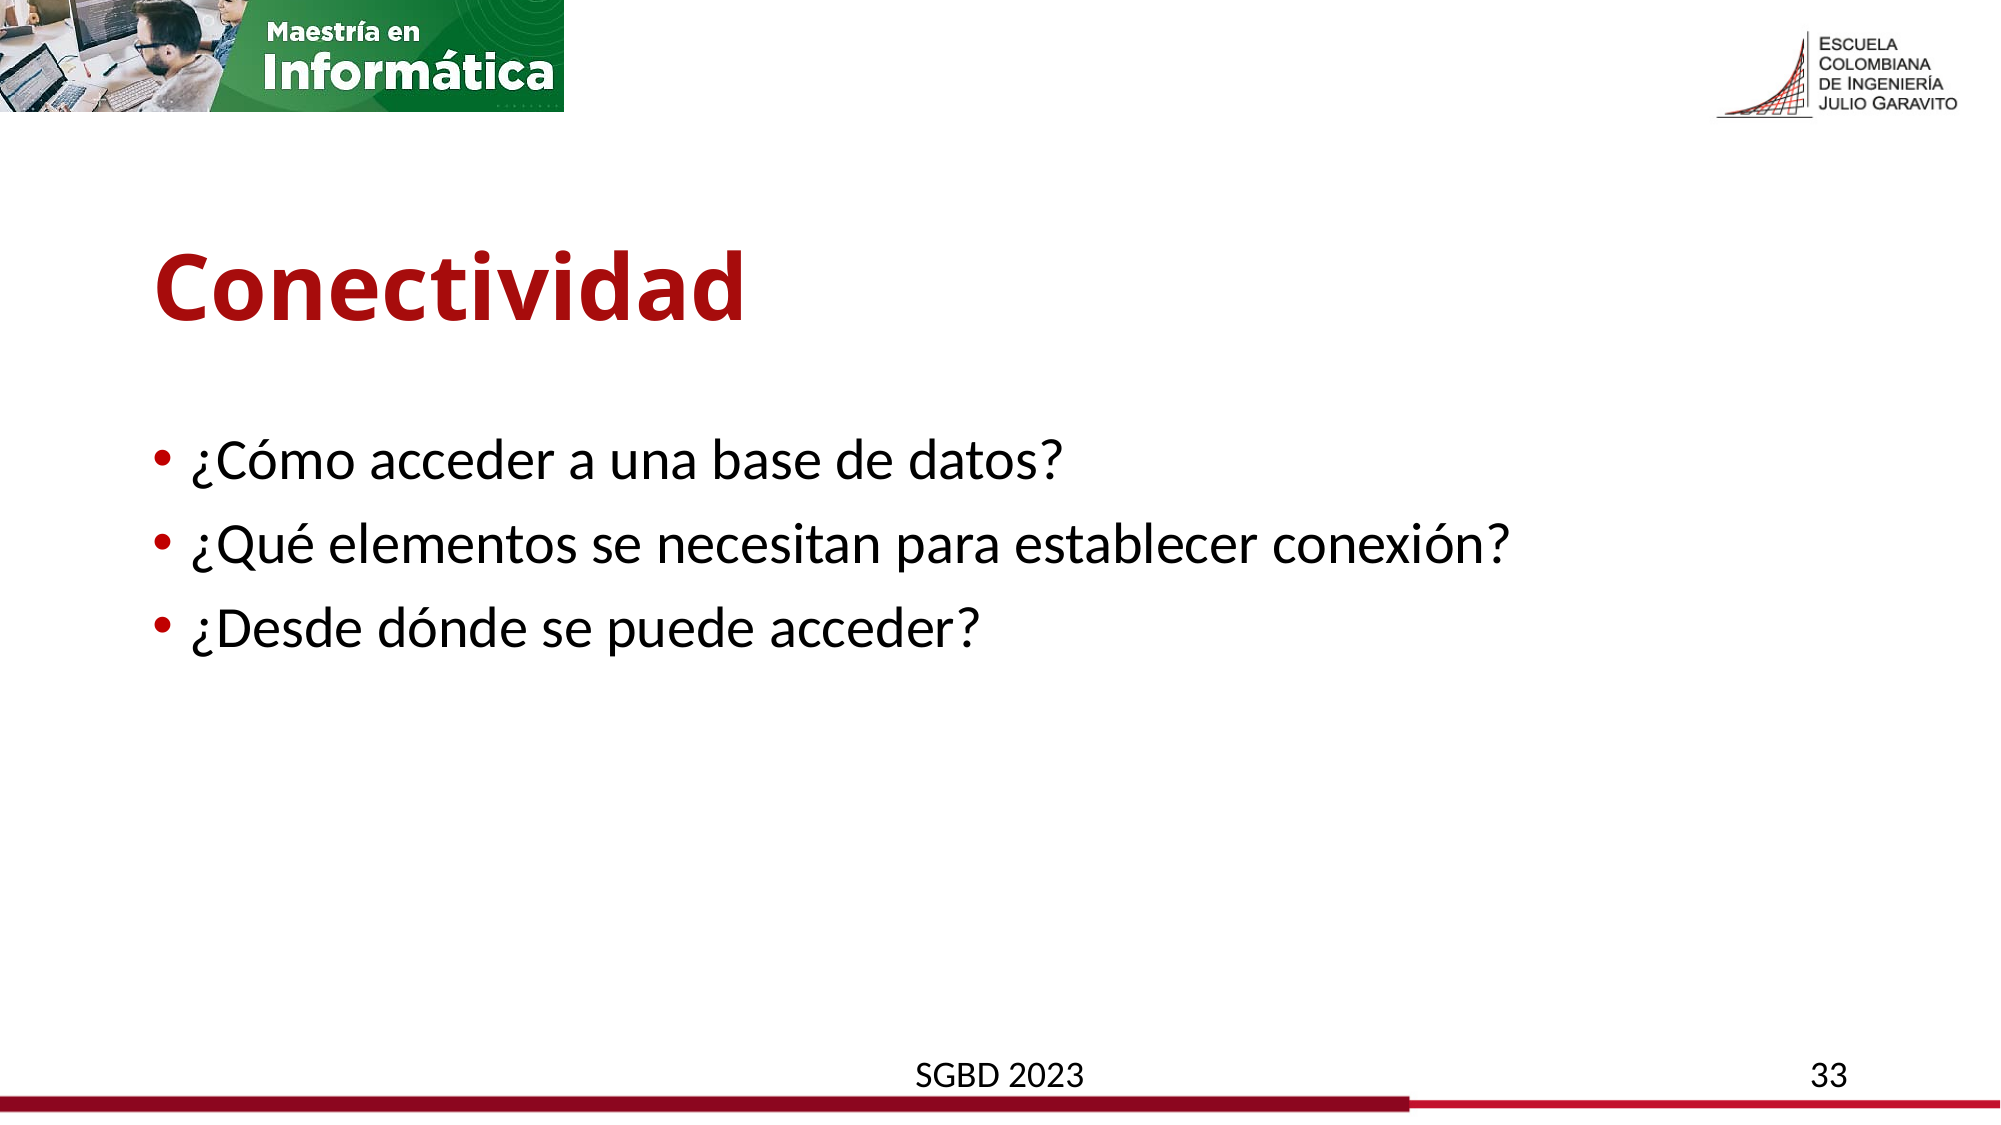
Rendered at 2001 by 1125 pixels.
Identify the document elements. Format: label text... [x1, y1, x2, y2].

slide_number 33 [1412, 1042, 1863, 1103]
title Conectividad [137, 182, 1863, 400]
footer SGBD 2023 [662, 1042, 1338, 1103]
list ¿Cómo acceder a una base de datos? ¿Qué elementos se necesitan para establecer conexión? ¿Desde dónde se puede acceder? [137, 421, 1863, 1050]
picture [0, 0, 2001, 1125]
